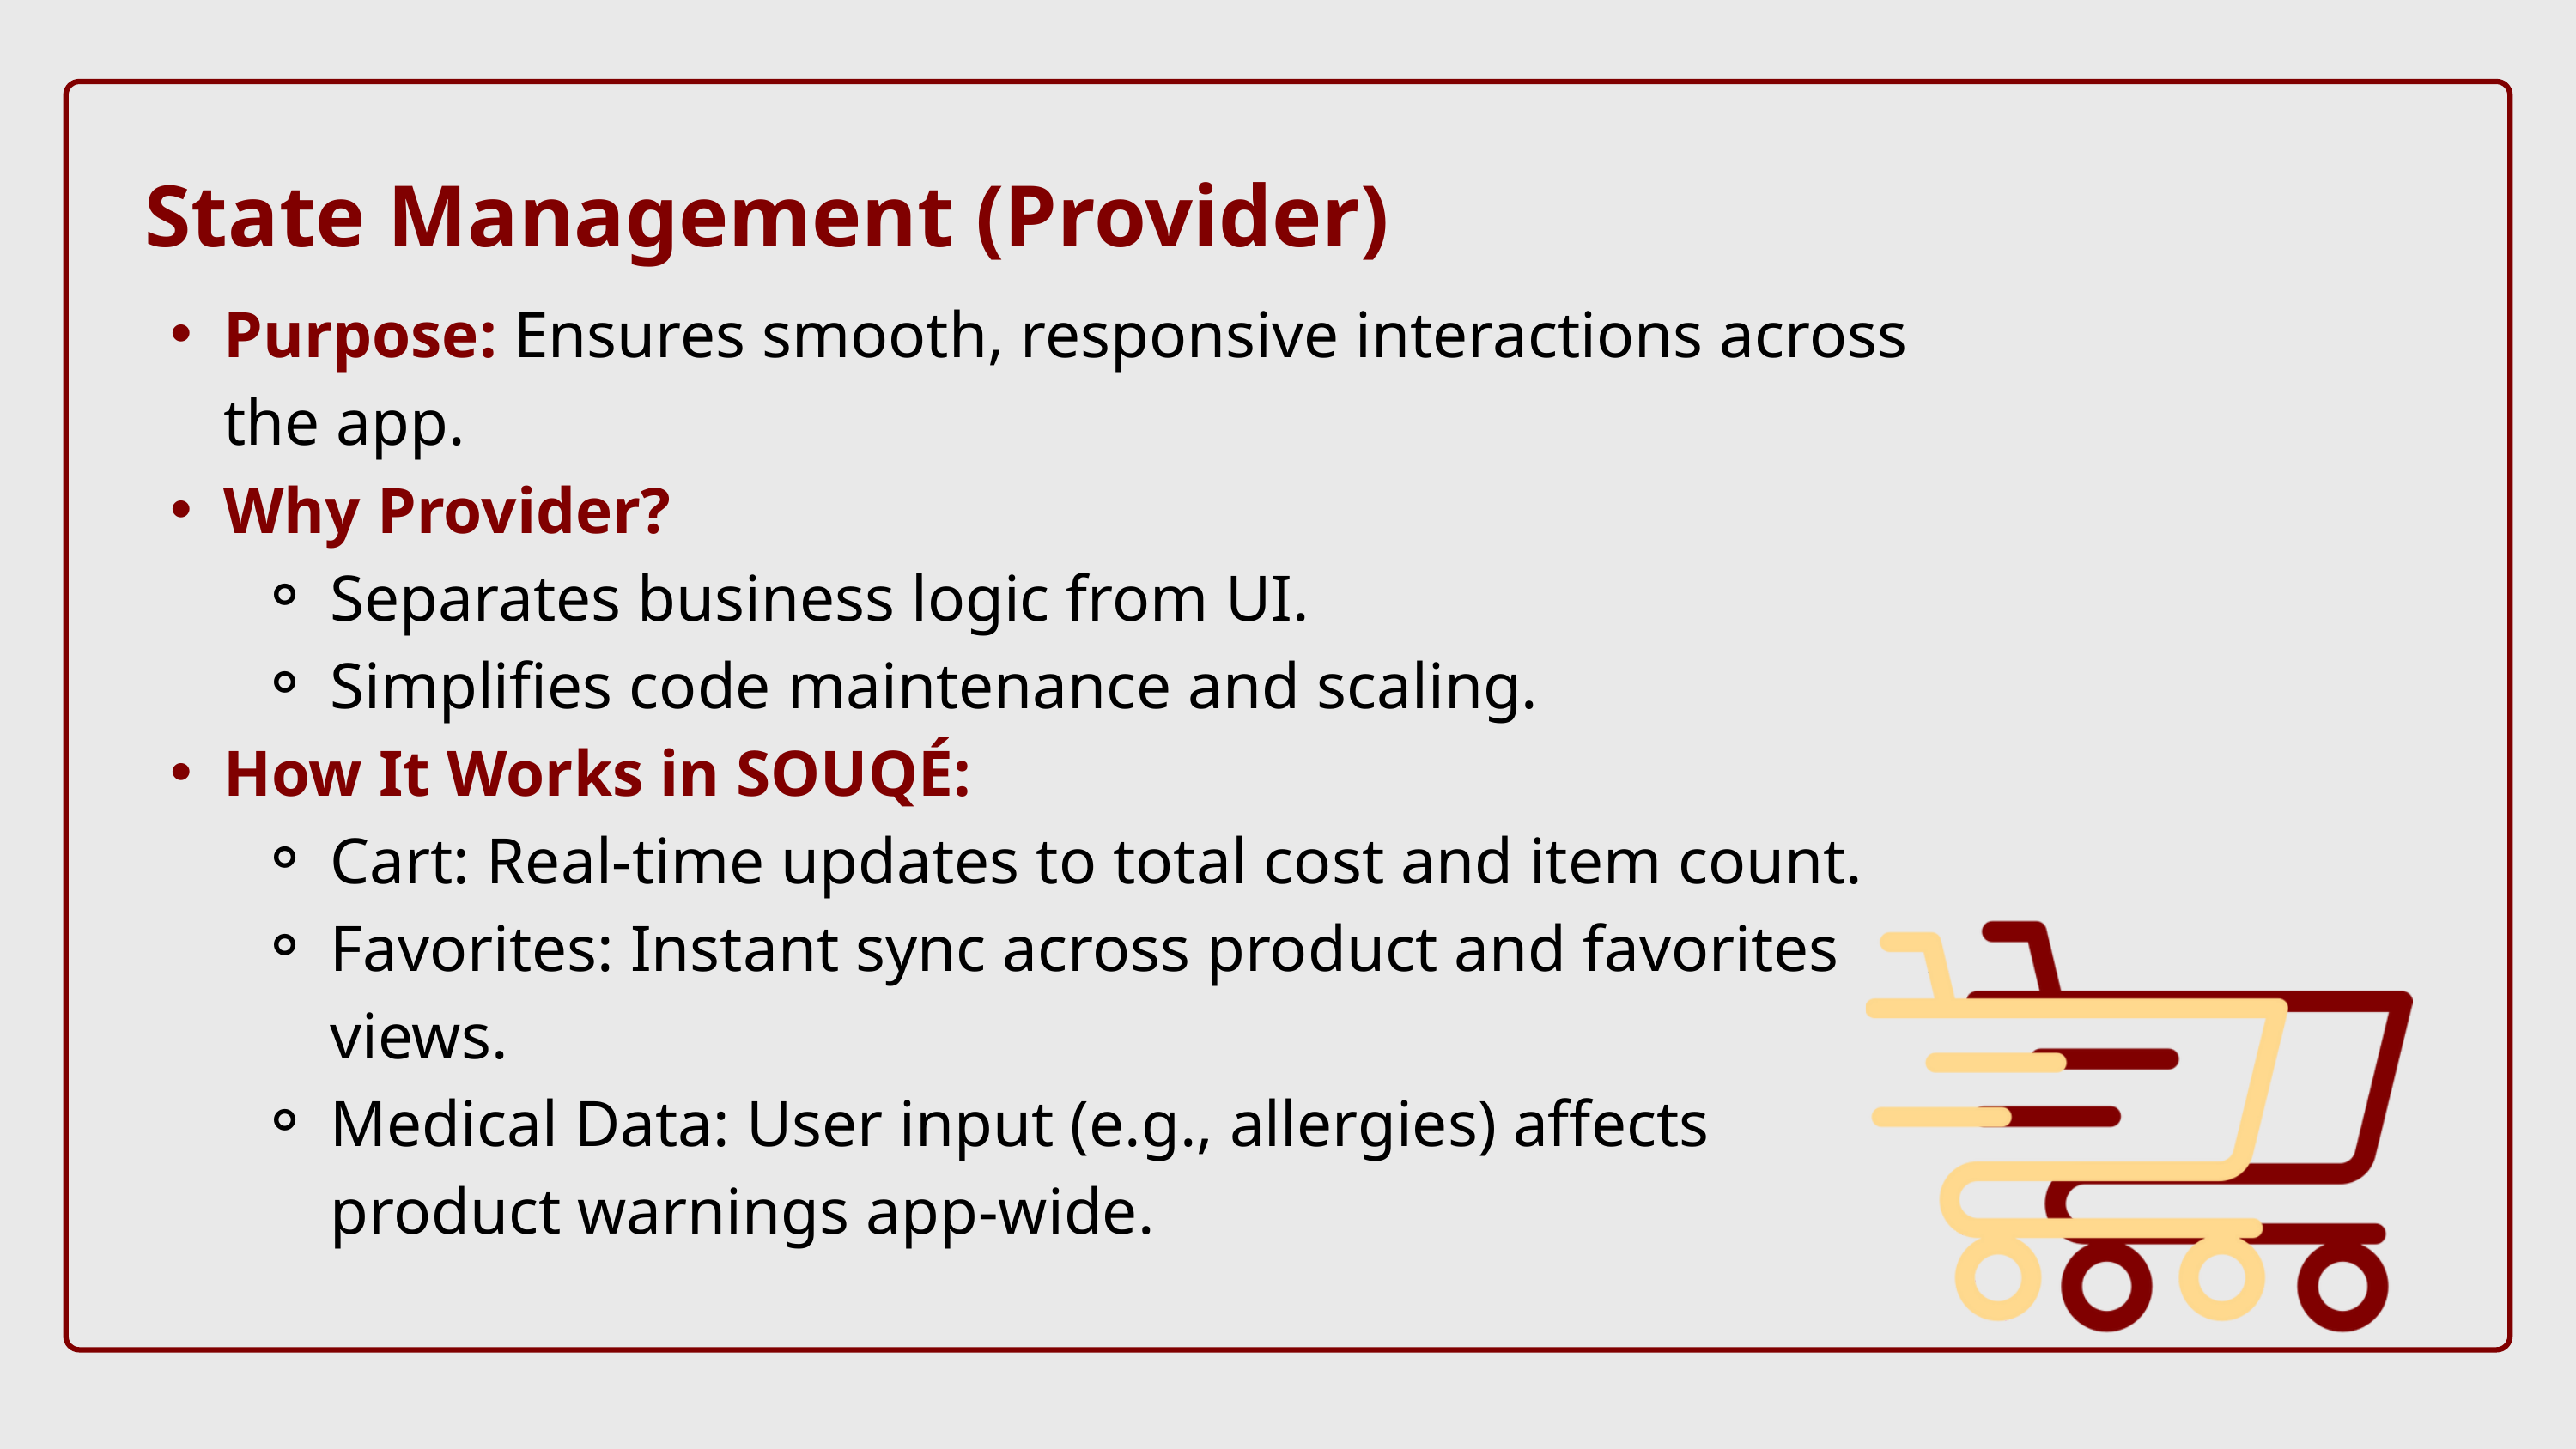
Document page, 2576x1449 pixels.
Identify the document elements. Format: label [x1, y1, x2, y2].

text_box [65, 81, 2511, 1350]
